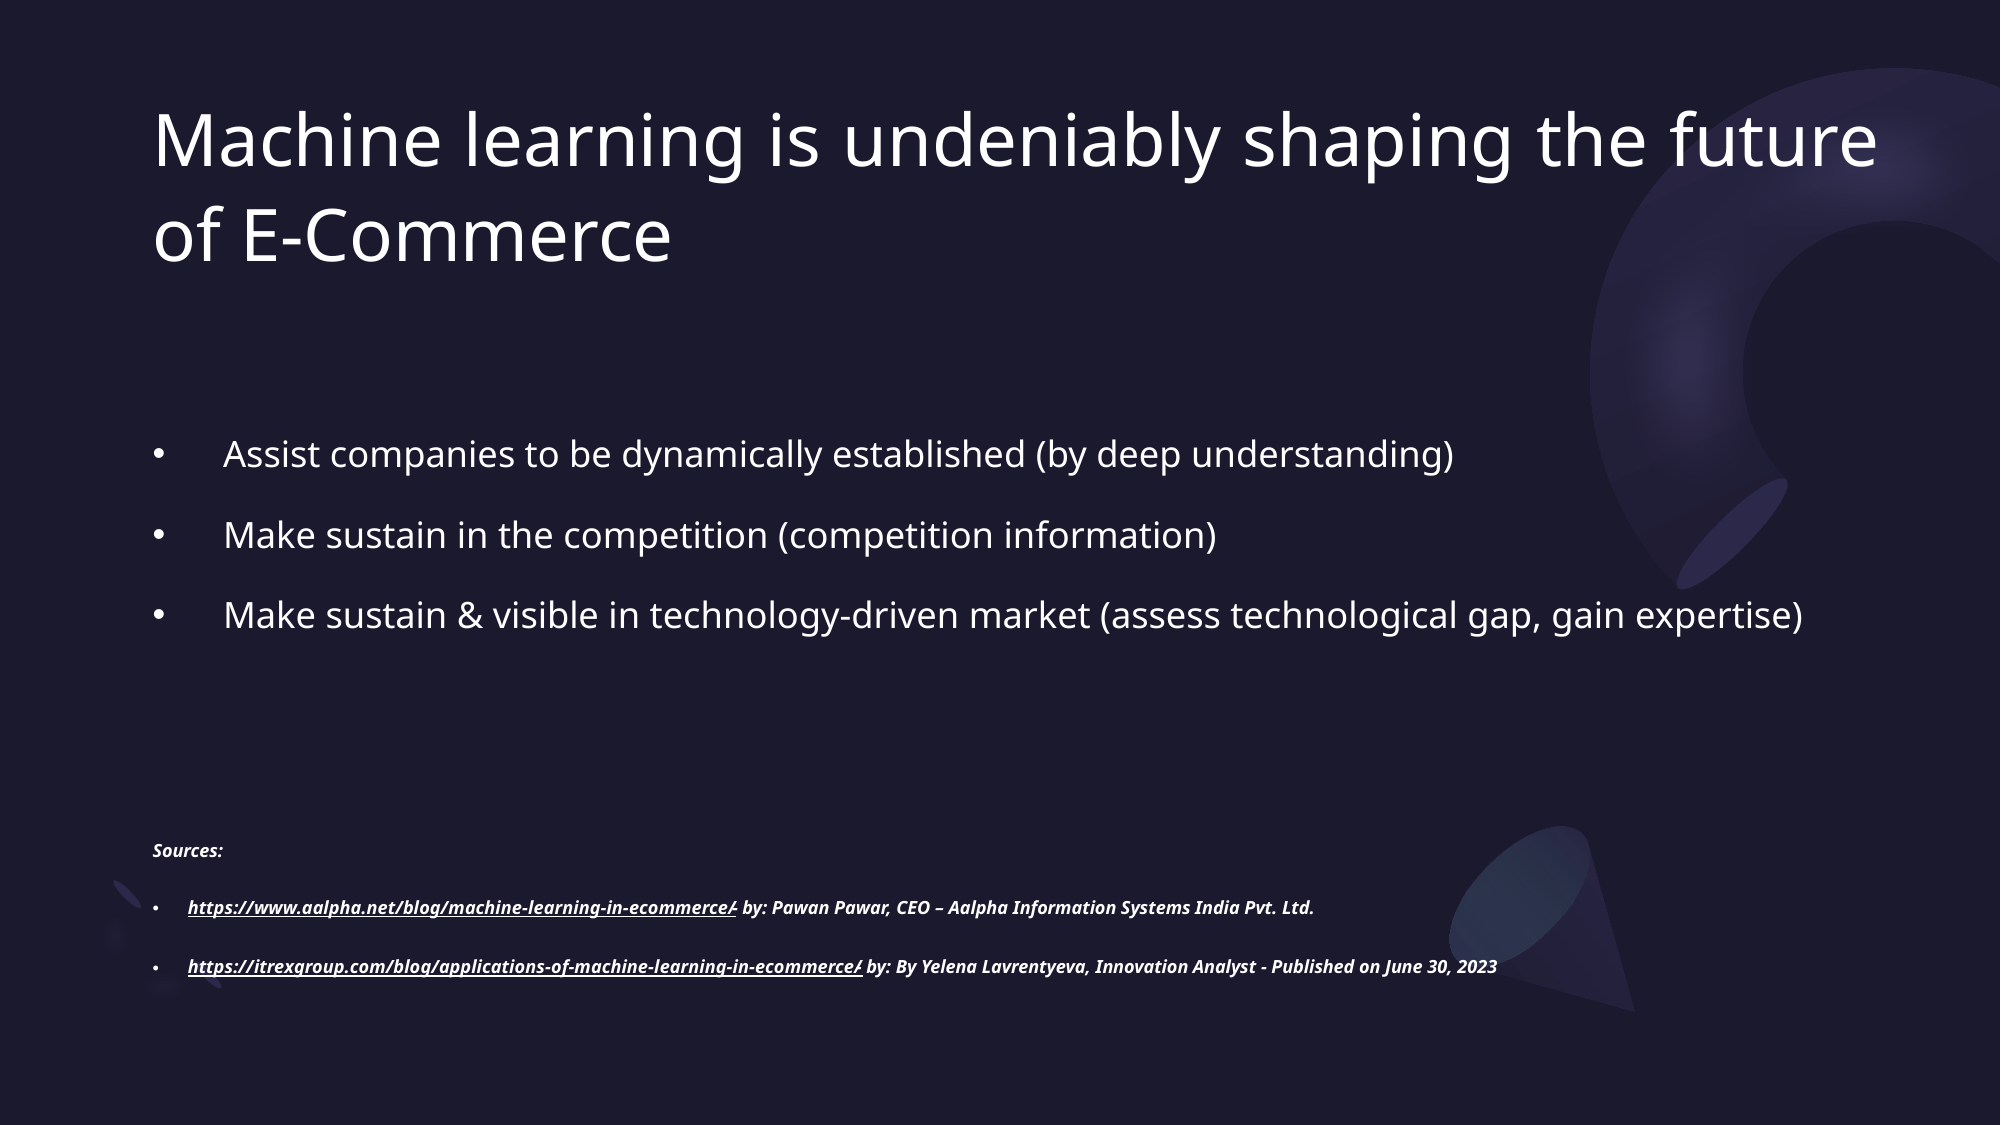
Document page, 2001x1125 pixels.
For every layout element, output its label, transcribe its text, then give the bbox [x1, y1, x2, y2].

list Machine learning is undeniably shaping the future of E-Commerce Assist companies to be dynamically established (by deep understanding) Make sustain in the competition (competition information) Make sustain & visible in technology-driven market (assess technological gap, gain expertise) Sources: https://www.aalpha.net/blog/machine-learning-in-ecommerce/ - by: Pawan Pawar, CEO – Aalpha Information Systems India Pvt. Ltd. https://itrexgroup.com/blog/applications-of-machine-learning-in-ecommerce/ - by: By Yelena Lavrentyeva, Innovation Analyst - Published on June 30, 2023 [152, 84, 1881, 998]
